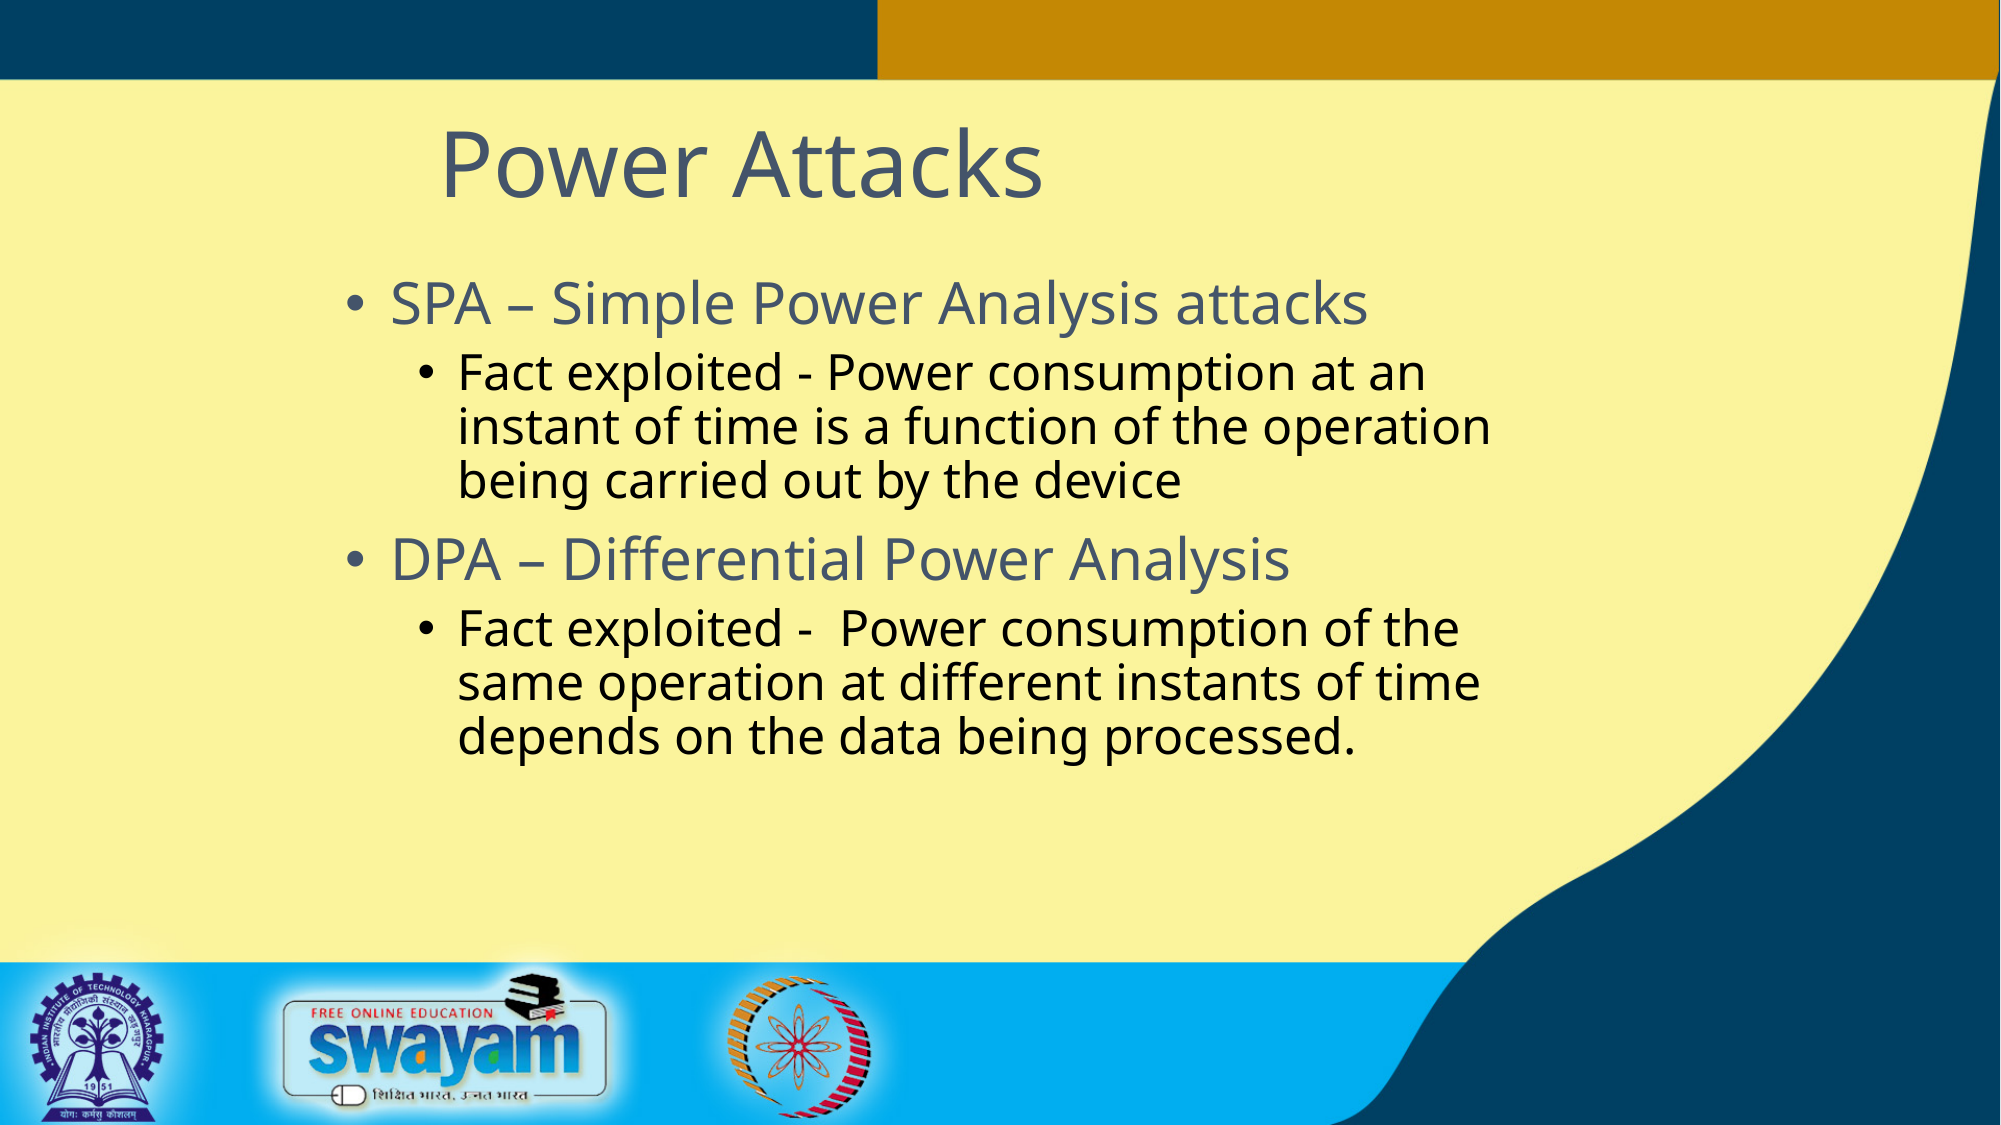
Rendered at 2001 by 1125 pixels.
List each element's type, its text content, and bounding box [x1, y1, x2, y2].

title Power Attacks [438, 79, 1566, 218]
list SPA – Simple Power Analysis attacks Fact exploited - Power consumption at an instant of time is a function of the operation being carried out by the device DPA – Differential Power Analysis Fact exploited - Power consumption of the same operation at different instants of time depends on the data being processed. [330, 266, 1593, 867]
picture [0, 0, 2001, 1125]
picture [1425, 1016, 1433, 1023]
